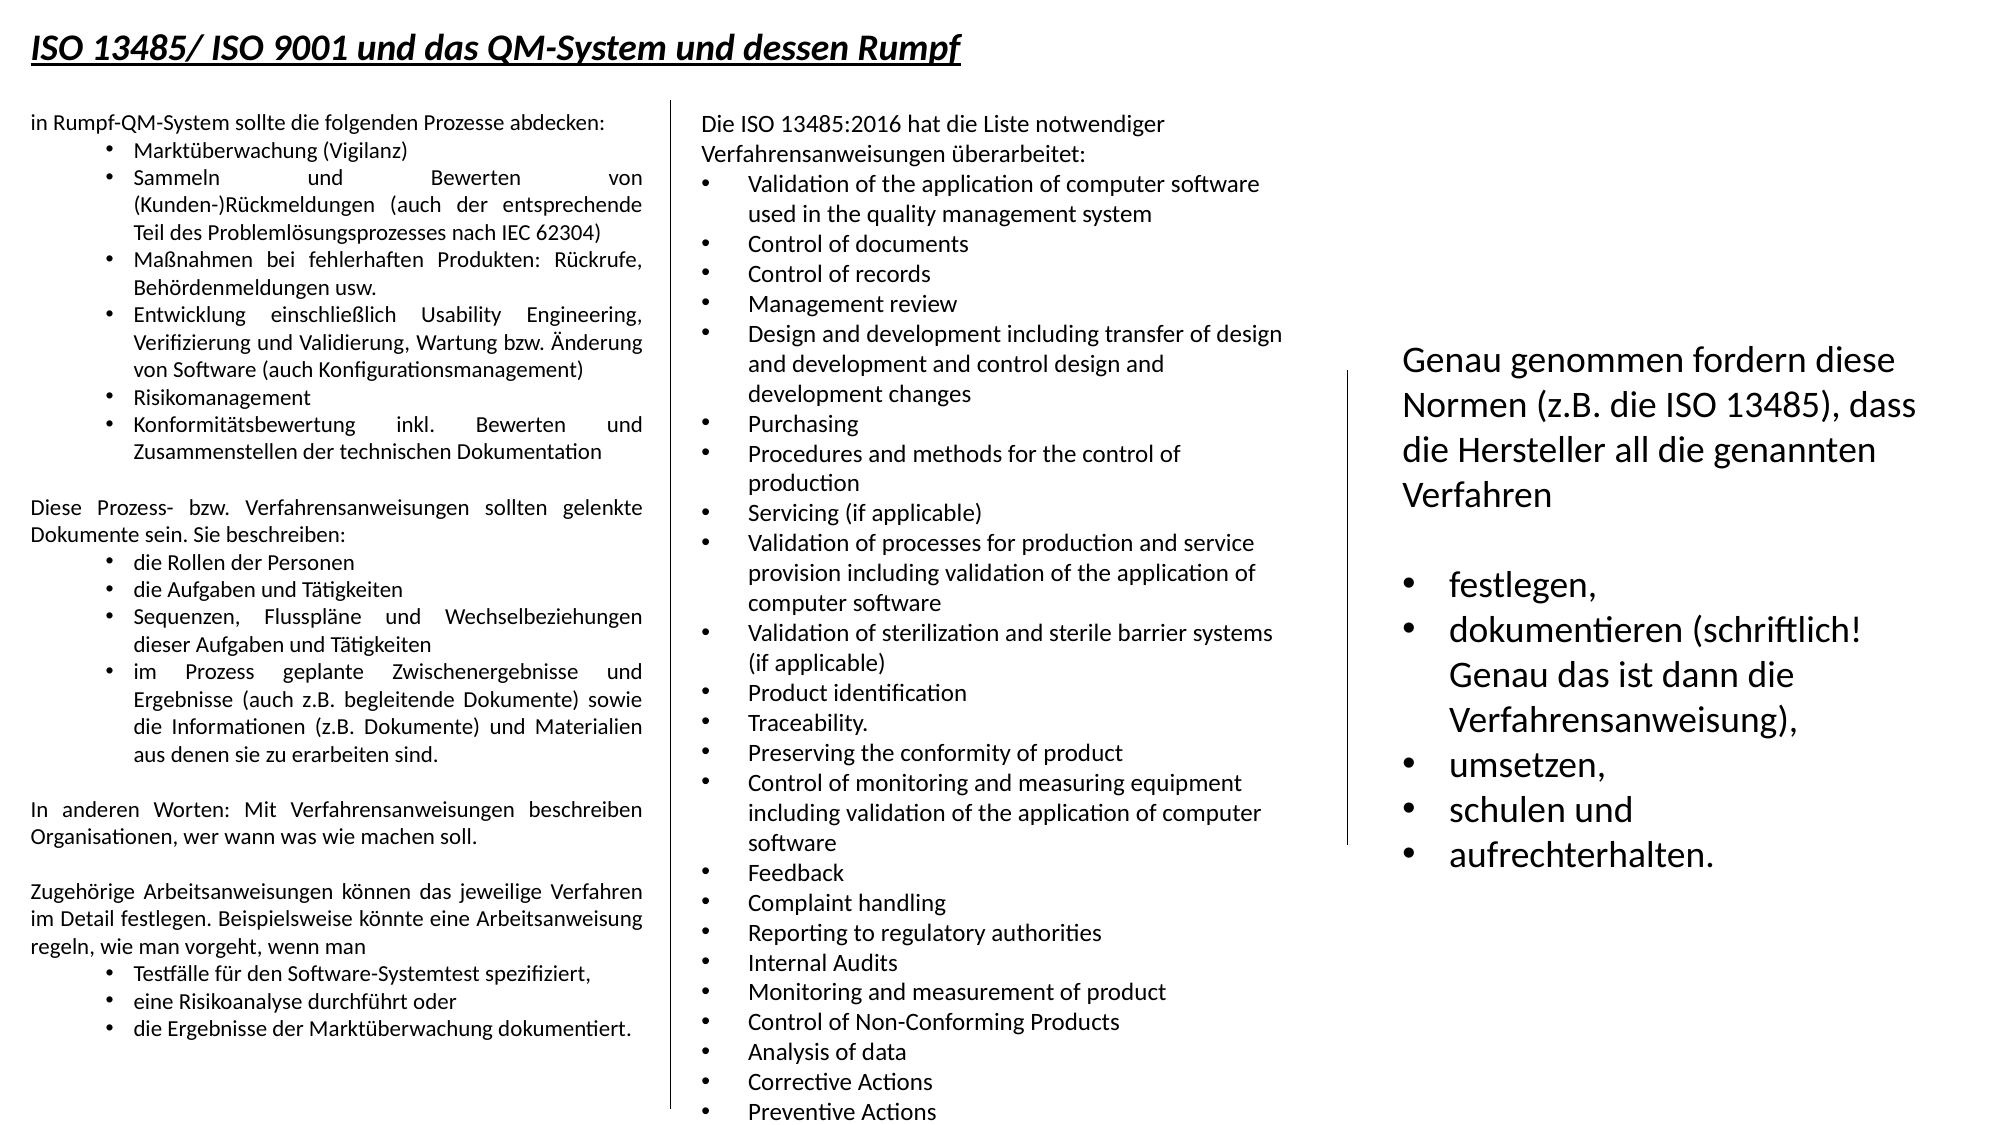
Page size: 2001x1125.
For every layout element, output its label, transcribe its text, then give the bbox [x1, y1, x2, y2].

text_box in Rumpf-QM-System sollte die folgenden Prozesse abdecken: Marktüberwachung (Vigilanz) Sammeln und Bewerten von (Kunden-)Rückmeldungen (auch der entsprechende Teil des Problemlösungsprozesses nach IEC 62304) Maßnahmen bei fehlerhaften Produkten: Rückrufe, Behördenmeldungen usw. Entwicklung einschließlich Usability Engineering, Verifizierung und Validierung, Wartung bzw. Änderung von Software (auch Konfigurationsmanagement) Risikomanagement Konformitätsbewertung inkl. Bewerten und Zusammenstellen der technischen Dokumentation Diese Prozess- bzw. Verfahrensanweisungen sollten gelenkte Dokumente sein. Sie beschreiben: die Rollen der Personen die Aufgaben und Tätigkeiten Sequenzen, Flusspläne und Wechselbeziehungen dieser Aufgaben und Tätigkeiten im Prozess geplante Zwischenergebnisse und Ergebnisse (auch z.B. begleitende Dokumente) sowie die Informationen (z.B. Dokumente) und Materialien aus denen sie zu erarbeiten sind. In anderen Worten: Mit Verfahrensanweisungen beschreiben Organisationen, wer wann was wie machen soll. Zugehörige Arbeitsanweisungen können das jeweilige Verfahren im Detail festlegen. Beispielsweise könnte eine Arbeitsanweisung regeln, wie man vorgeht, wenn man Testfälle für den Software-Systemtest spezifiziert, eine Risikoanalyse durchführt oder die Ergebnisse der Marktüberwachung dokumentiert. [15, 100, 659, 1049]
text_box Genau genommen fordern diese Normen (z.B. die ISO 13485), dass die Hersteller all die genannten Verfahren festlegen, dokumentieren (schriftlich! Genau das ist dann die Verfahrensanweisung), umsetzen, schulen und aufrechterhalten. [1387, 327, 1957, 883]
text_box Die ISO 13485:2016 hat die Liste notwendiger Verfahrensanweisungen überarbeitet: Validation of the application of computer software used in the quality management system Control of documents Control of records Management review Design and development including transfer of design and development and control design and development changes Purchasing Procedures and methods for the control of production Servicing (if applicable) Validation of processes for production and service provision including validation of the application of computer software Validation of sterilization and sterile barrier systems (if applicable) Product identification Traceability. Preserving the conformity of product Control of monitoring and measuring equipment including validation of the application of computer software Feedback Complaint handling Reporting to regulatory authorities Internal Audits Monitoring and measurement of product Control of Non-Conforming Products Analysis of data Corrective Actions Preventive Actions [686, 100, 1314, 1125]
text_box ISO 13485/ ISO 9001 und das QM-System und dessen Rumpf [15, 15, 1957, 76]
